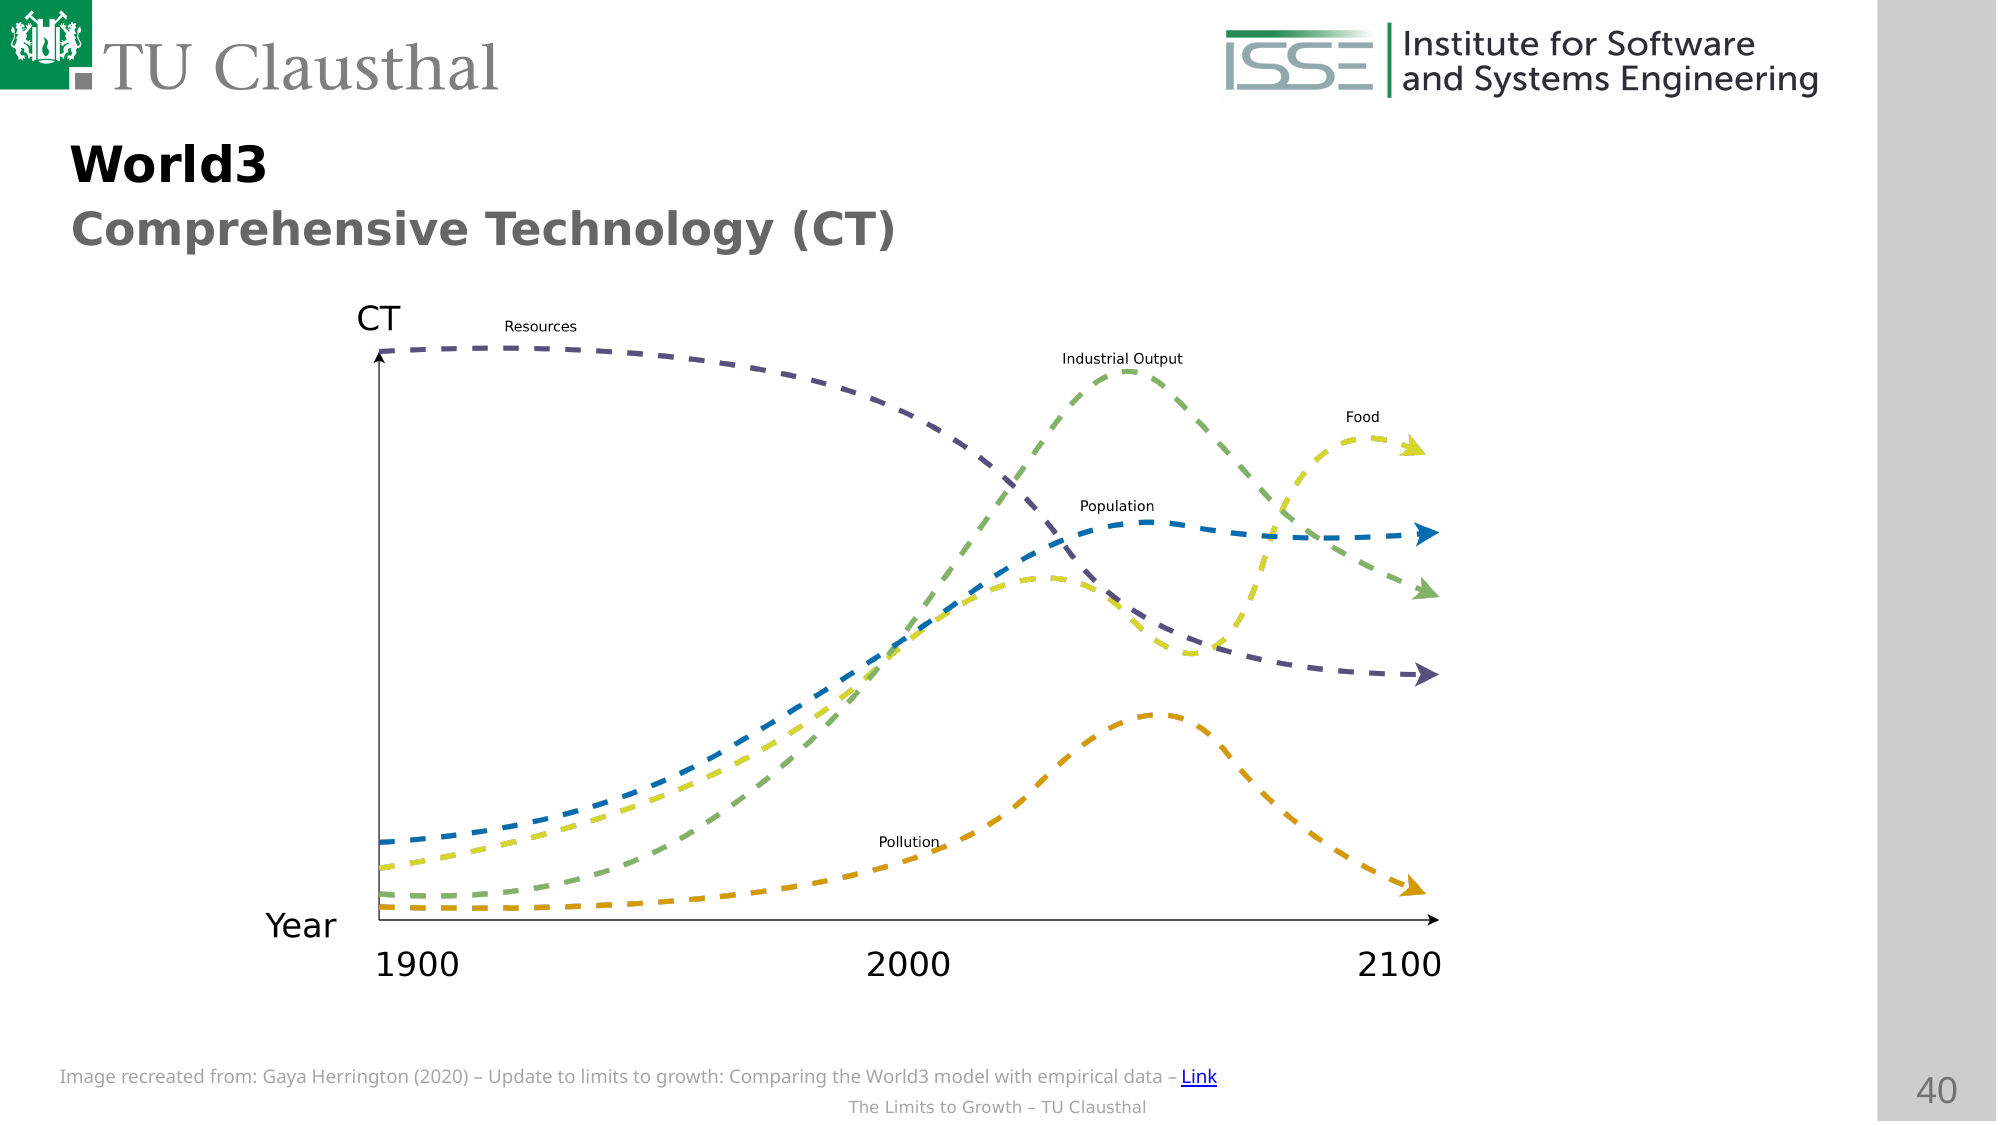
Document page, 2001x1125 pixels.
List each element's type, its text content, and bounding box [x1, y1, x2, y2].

picture [1218, 22, 1823, 104]
text_box Comprehensive Technology (CT) [70, 188, 1767, 267]
picture [0, 0, 498, 90]
text_box World3 [54, 125, 1816, 205]
text_box Image recreated from: Gaya Herrington (2020) – Update to limits to growth: Comparing the World3 model with empirical data – Link [45, 1057, 1874, 1098]
picture [262, 299, 1450, 985]
